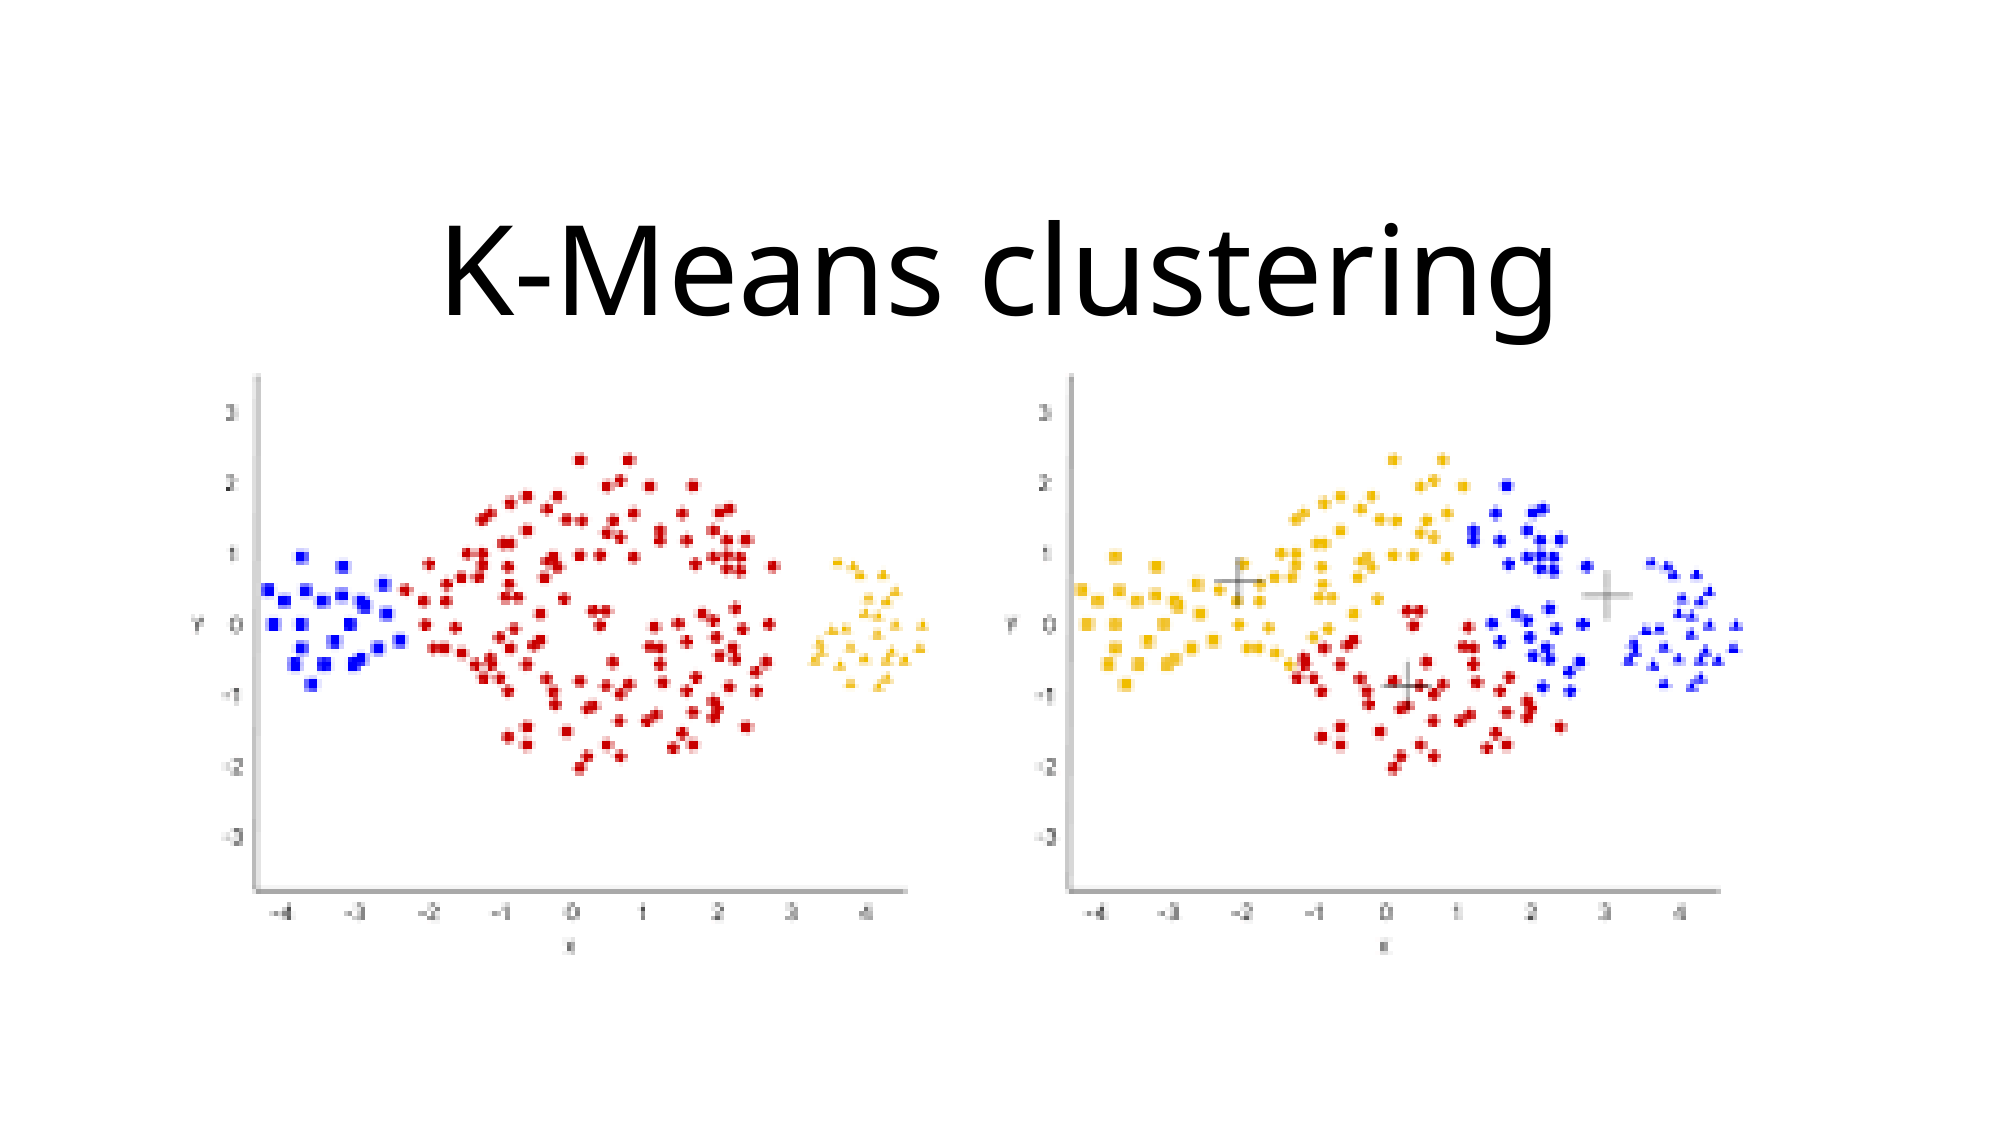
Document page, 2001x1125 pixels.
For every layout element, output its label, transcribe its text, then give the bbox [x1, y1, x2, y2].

title K-Means clustering [249, 164, 1750, 350]
picture [178, 369, 1778, 973]
